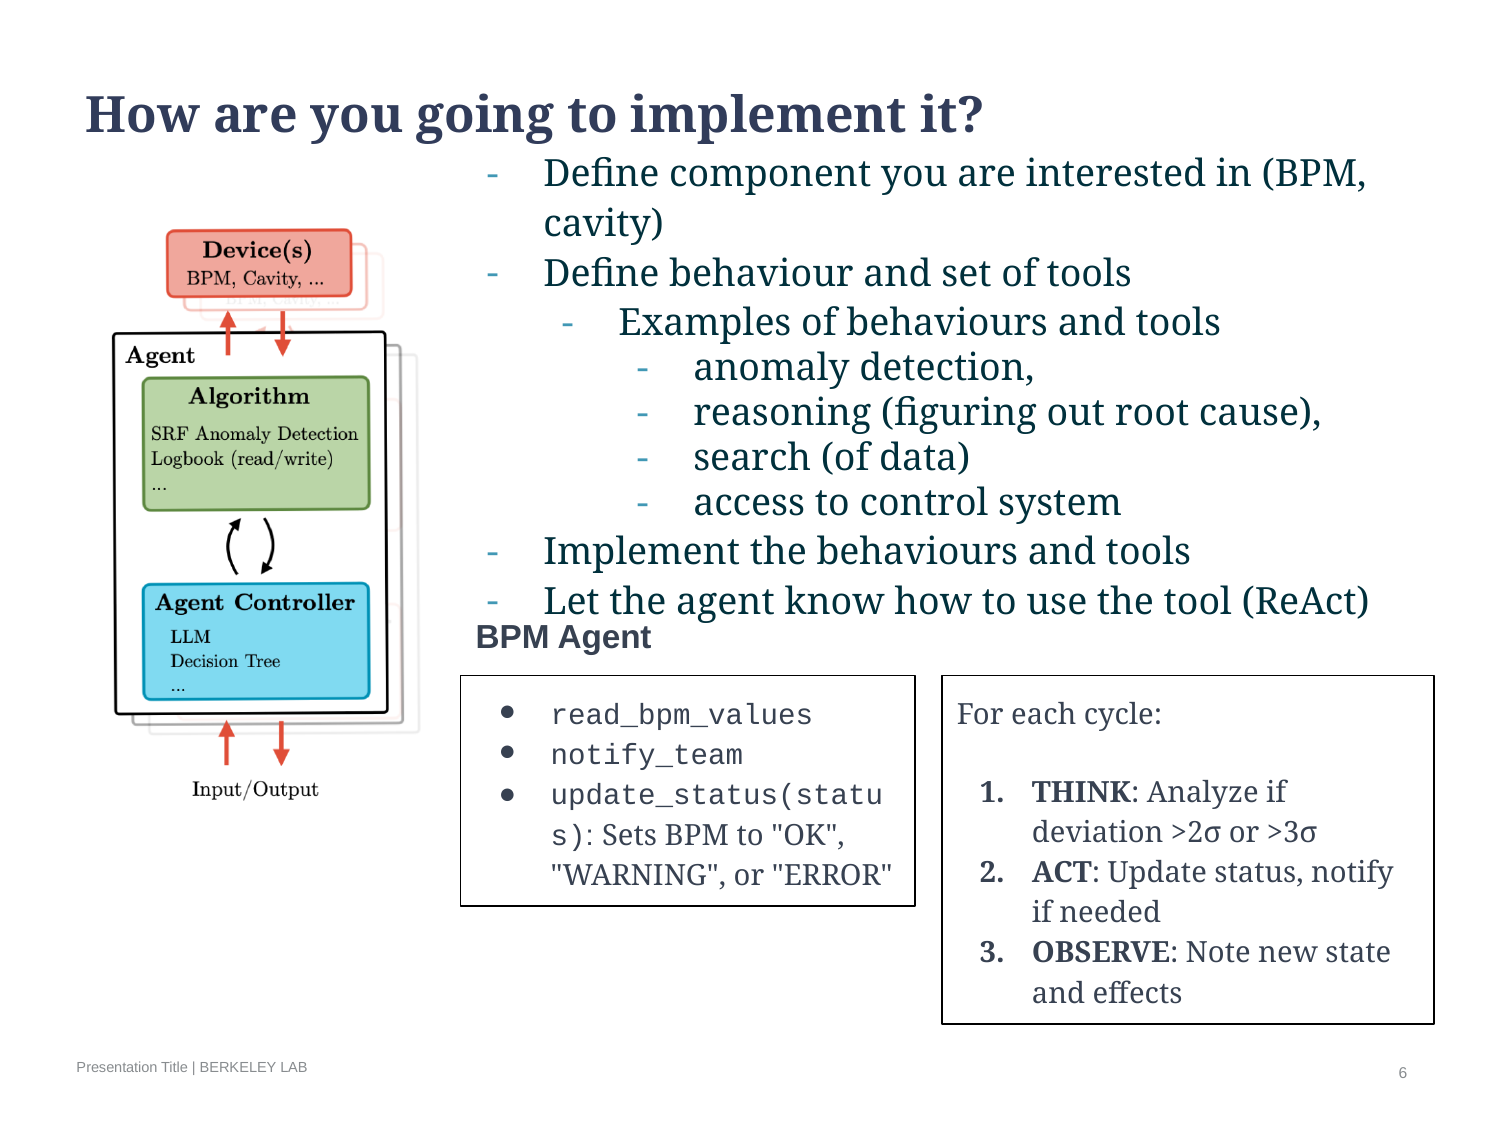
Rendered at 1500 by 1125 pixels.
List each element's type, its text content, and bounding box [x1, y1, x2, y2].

title How are you going to implement it? [70, 75, 1421, 165]
slide_number ‹#› [1335, 1042, 1423, 1103]
text_box BPM Agent [460, 593, 953, 670]
list Define component you are interested in (BPM, cavity) Define behaviour and set of tools Examples of behaviours and tools anomaly detection, reasoning (figuring out root cause), search (of data) access to control system Implement the behaviours and tools Let the agent know how to use the tool (ReAct) [453, 137, 1467, 607]
text_box For each cycle: THINK: Analyze if deviation >2σ or >3σ ACT: Update status, notify if needed OBSERVE: Note new state and effects [941, 675, 1434, 1024]
picture [56, 187, 454, 834]
text_box read_bpm_values notify_team update_status(status): Sets BPM to "OK", "WARNING", or "ERROR" [460, 675, 915, 907]
